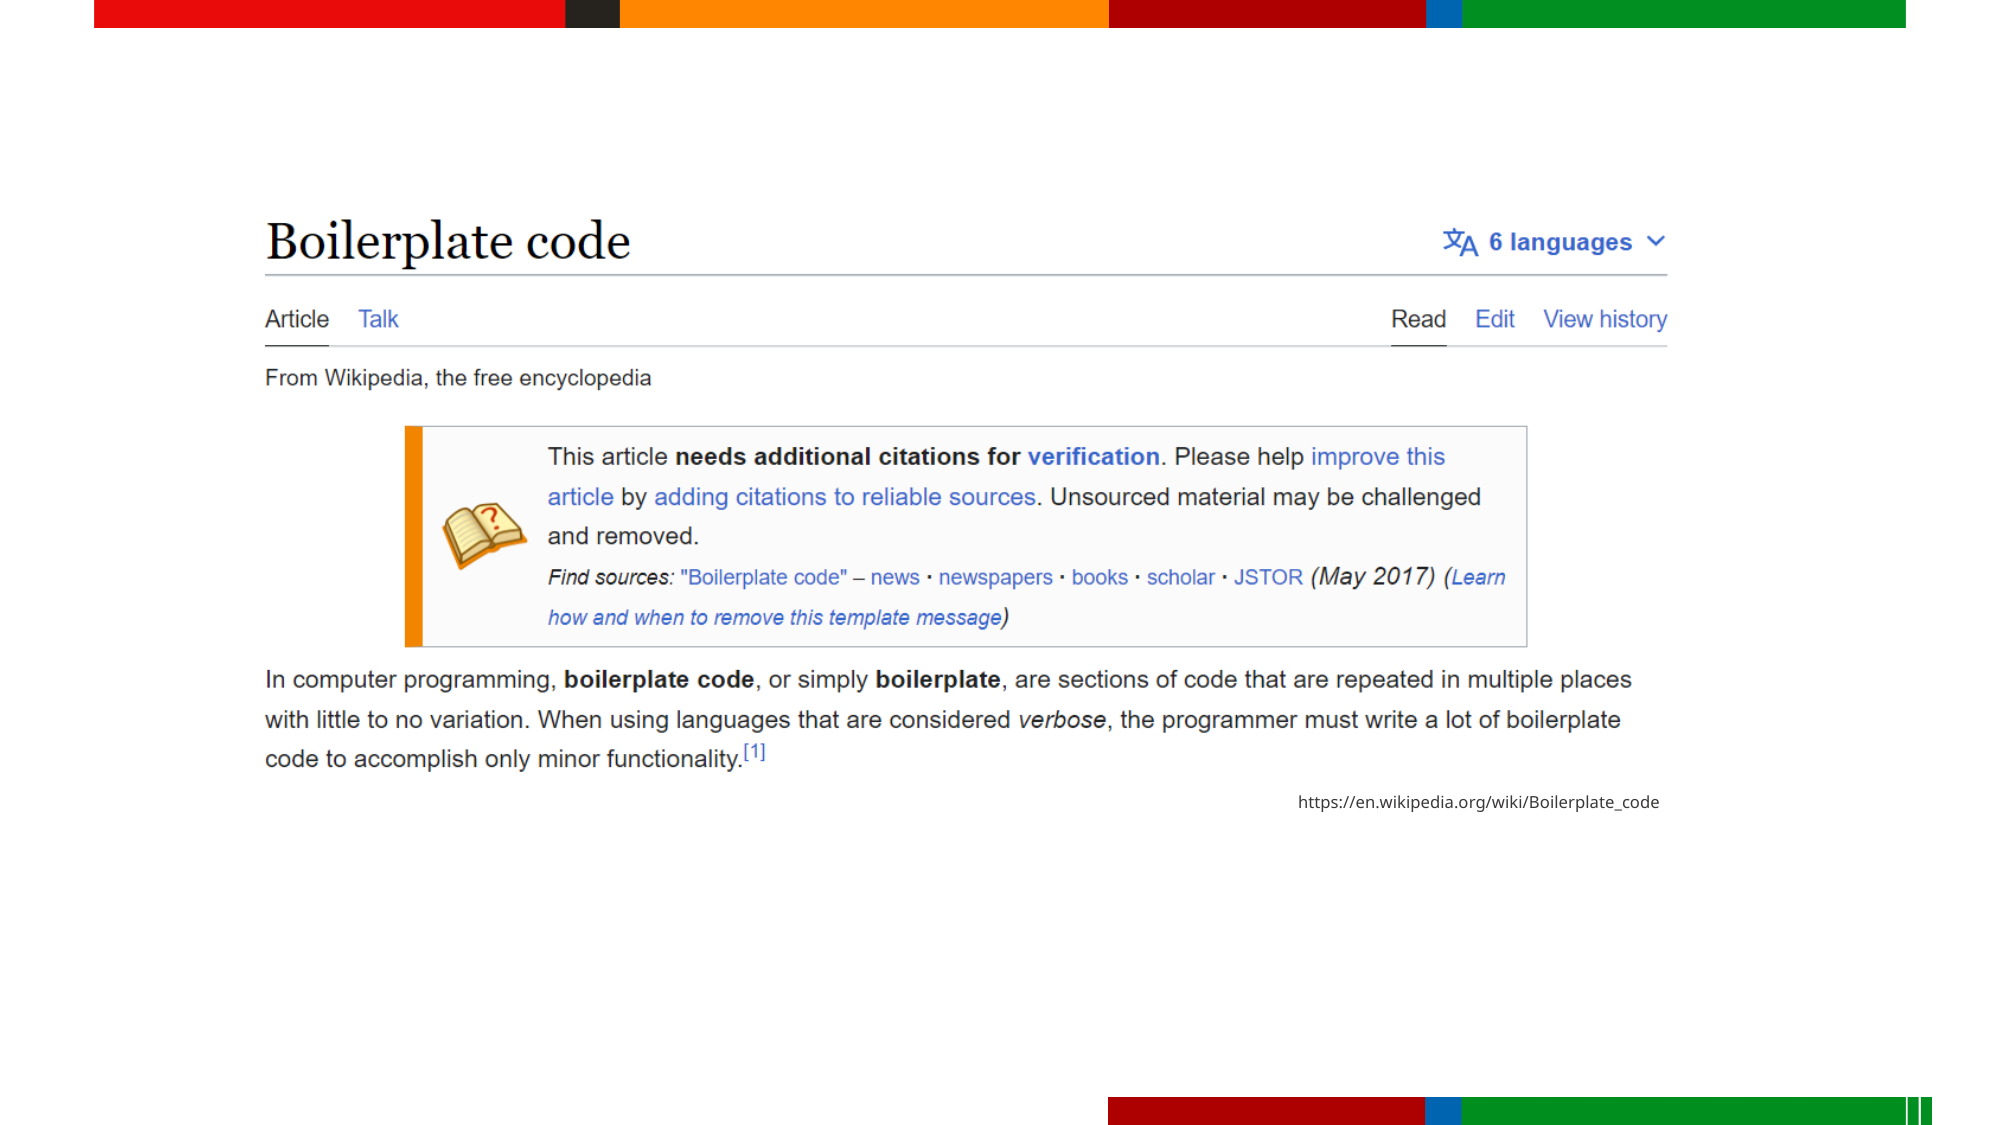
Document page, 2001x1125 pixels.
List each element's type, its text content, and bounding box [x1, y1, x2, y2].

picture [207, 203, 1722, 798]
text_box [1920, 1096, 1933, 1125]
text_box [1907, 1096, 1920, 1125]
picture [1108, 1097, 1906, 1125]
picture [94, 0, 1906, 28]
text_box https://en.wikipedia.org/wiki/Boilerplate_code [1283, 784, 1927, 820]
